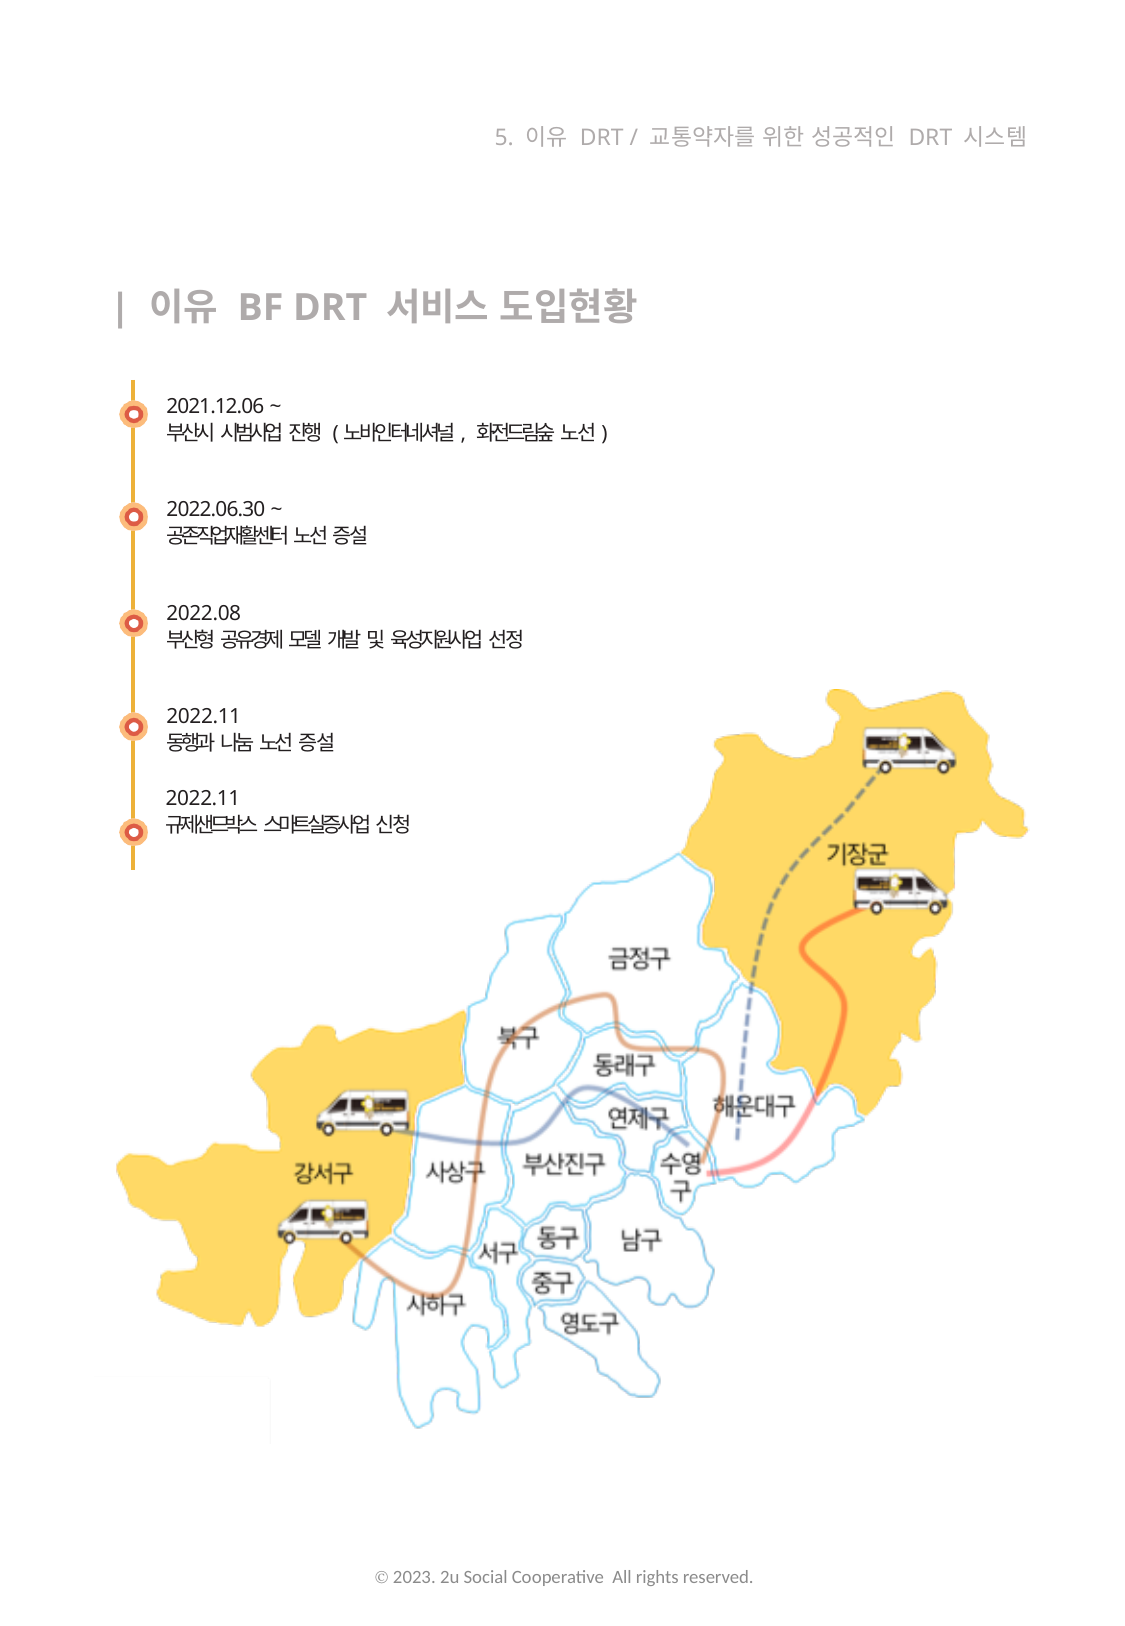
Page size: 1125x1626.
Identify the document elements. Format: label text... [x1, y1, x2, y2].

text_box | 이유 BF DRT 서비스 도입현황 [94, 275, 920, 336]
footer Ⓒ 2023. 2u Social Cooperative All rights reserved. [353, 1550, 775, 1603]
text_box 5. 이유 DRT / 교통약자를 위한 성공적인 DRT 시스템 [479, 101, 1043, 158]
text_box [94, 377, 1030, 1444]
